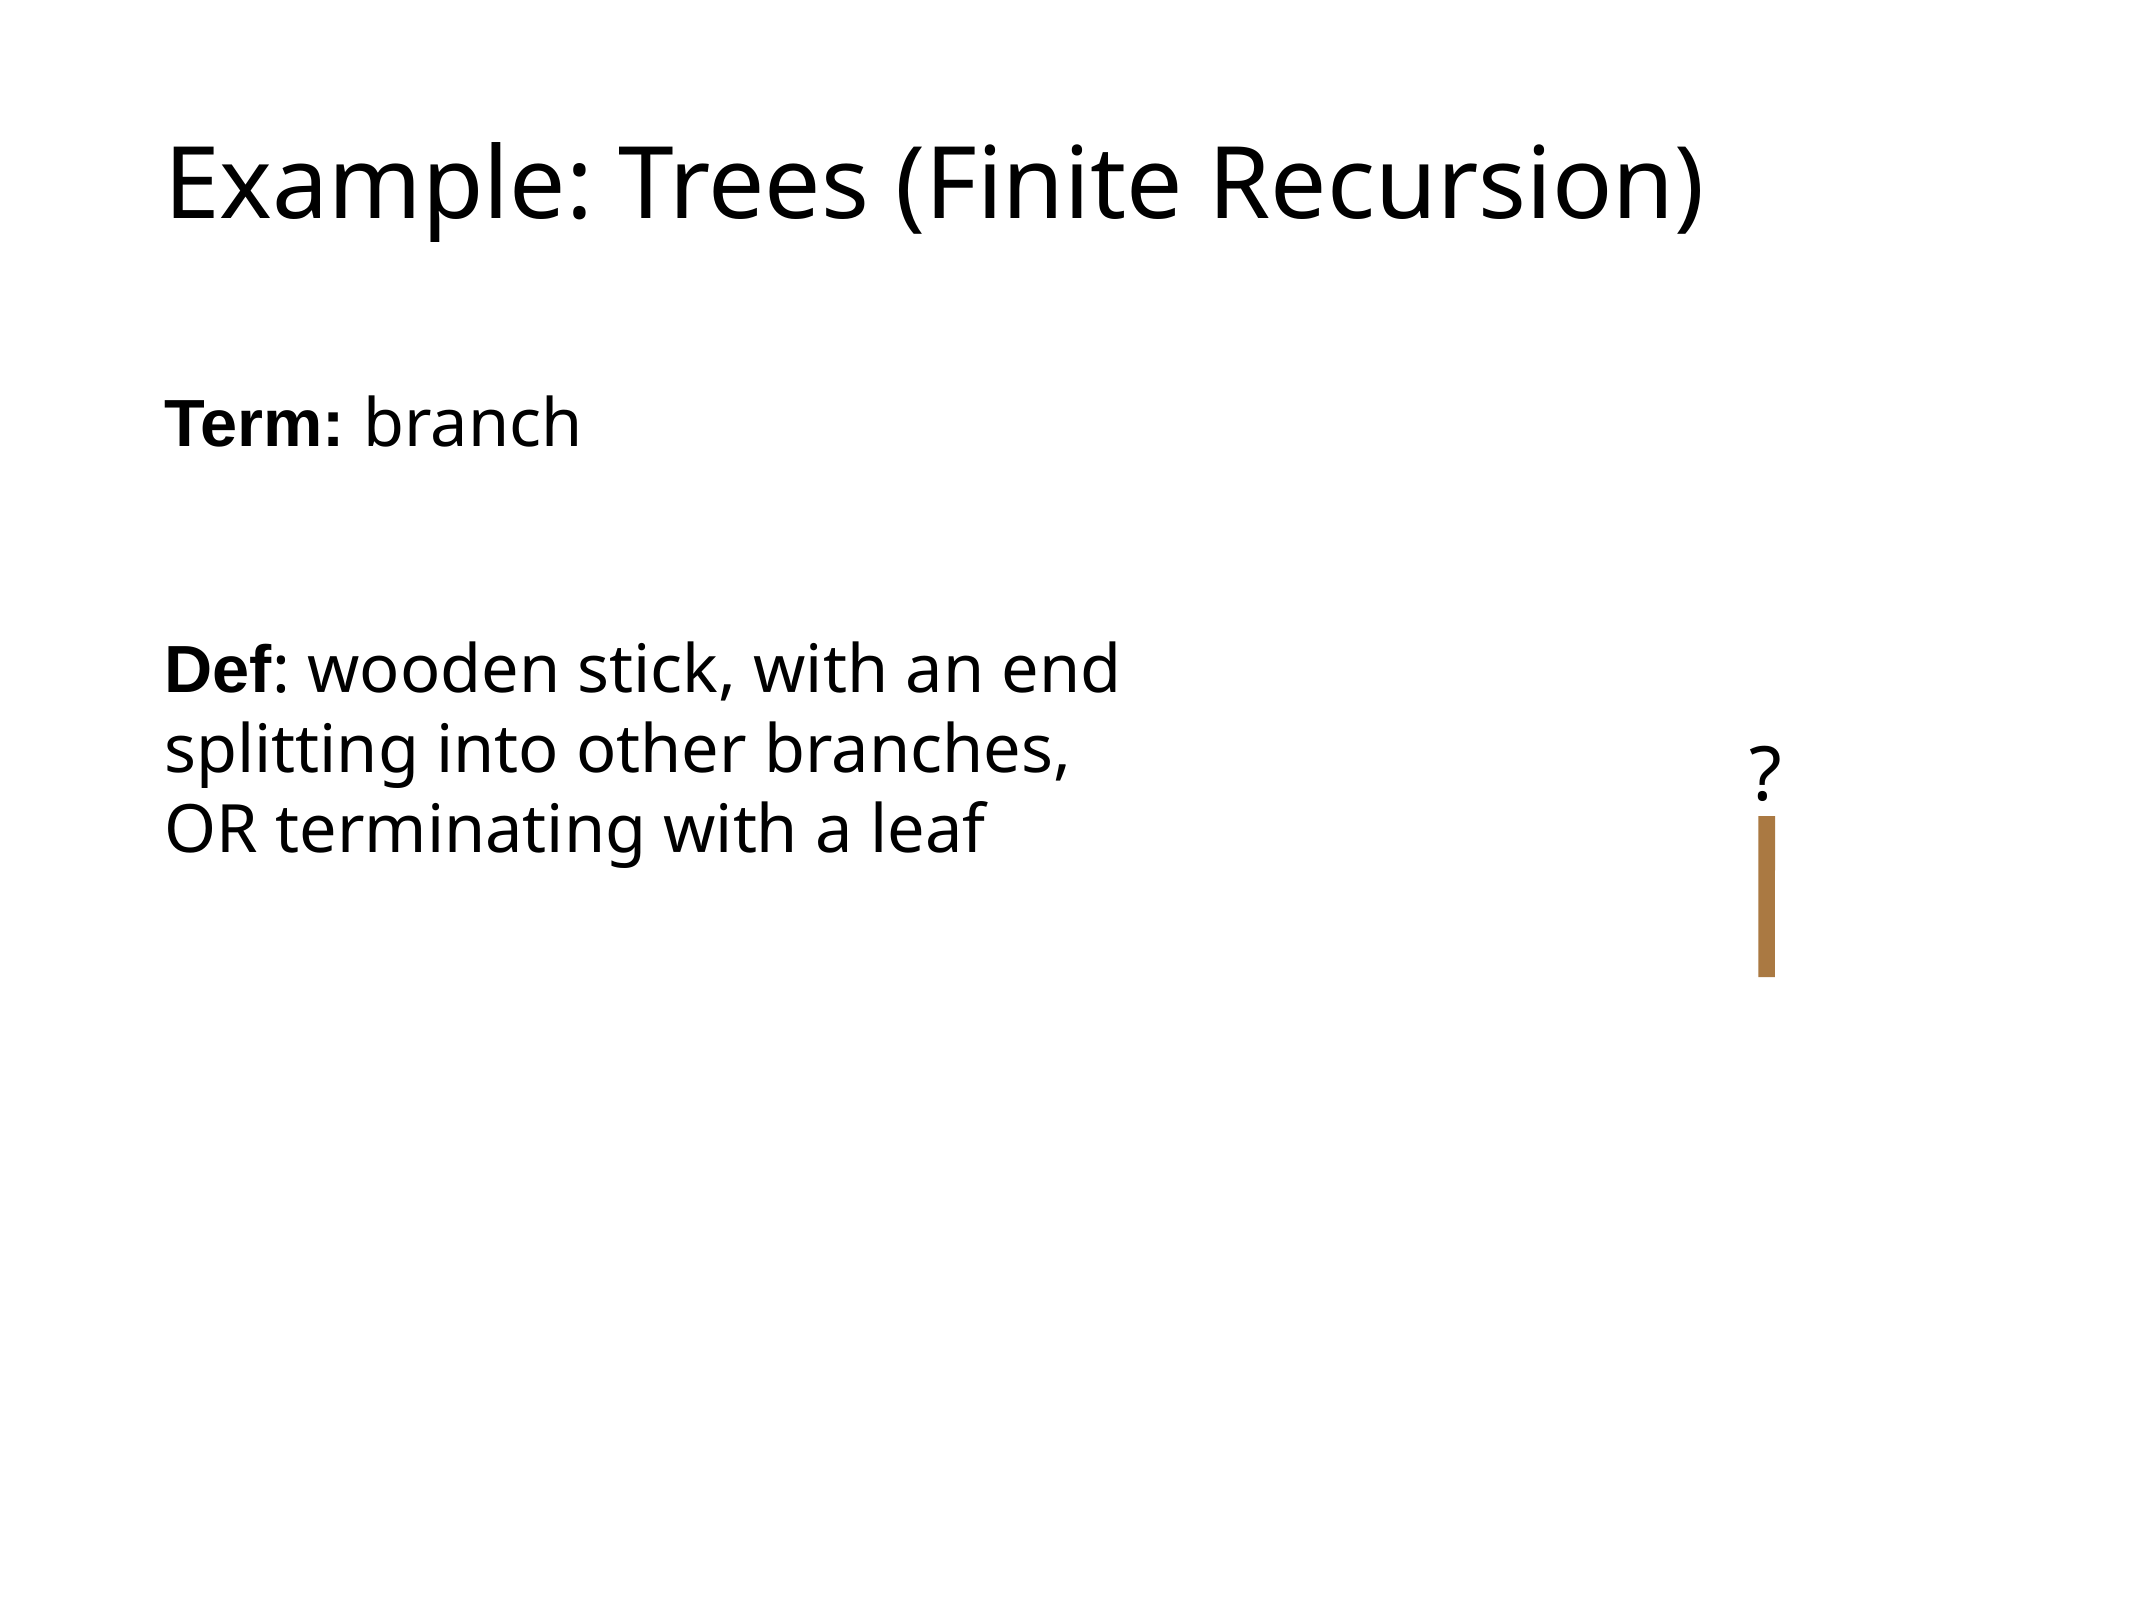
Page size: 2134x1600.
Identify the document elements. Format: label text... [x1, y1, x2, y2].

text_box Def: wooden stick, with an end splitting into other branches, OR terminating with a leaf [156, 617, 1164, 885]
text_box ? [1741, 717, 1791, 825]
title Example: Trees (Finite Recursion) [156, 72, 1978, 285]
list Term: branch [156, 371, 1978, 504]
